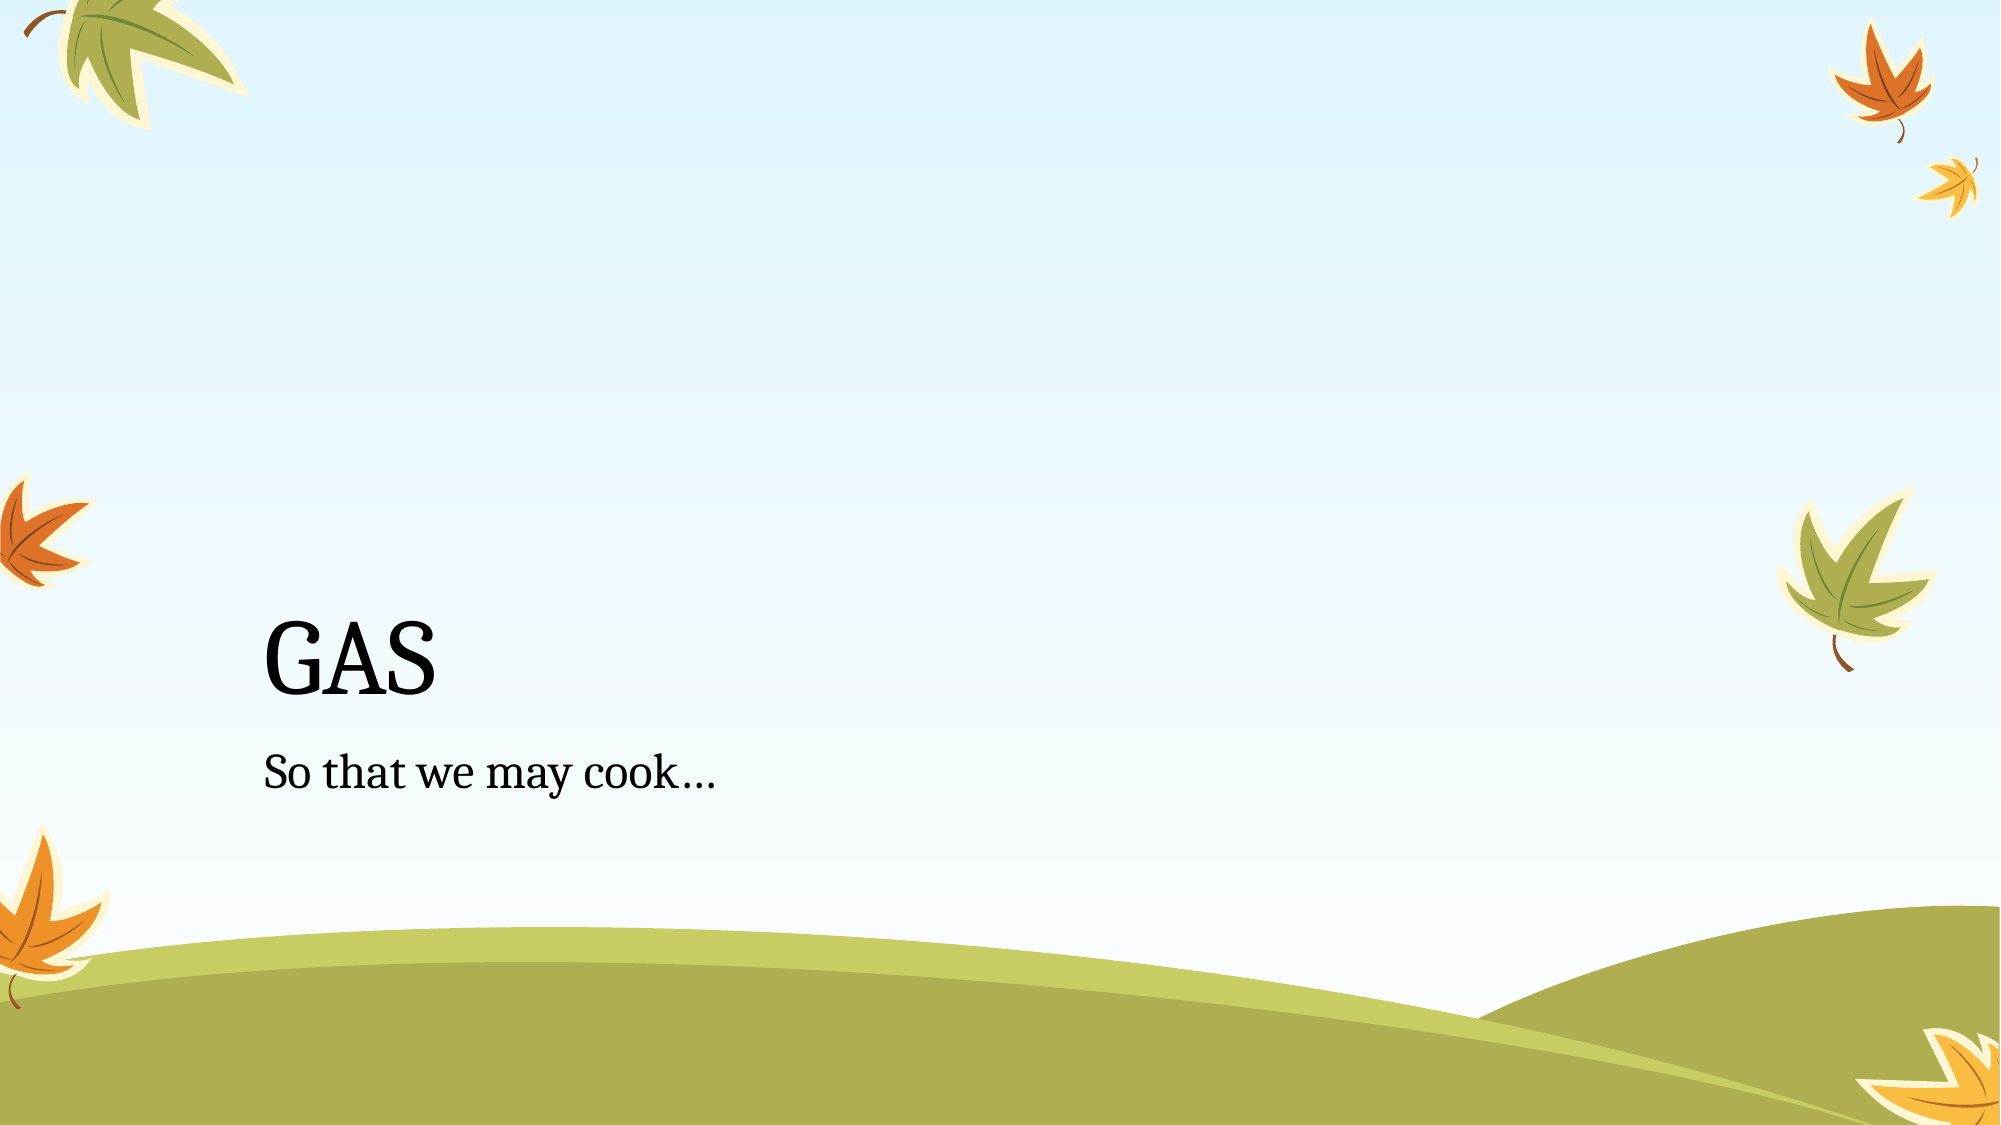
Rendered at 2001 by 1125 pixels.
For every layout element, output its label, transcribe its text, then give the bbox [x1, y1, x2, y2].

title GAS [249, 243, 1750, 725]
list So that we may cook… [249, 730, 1750, 925]
